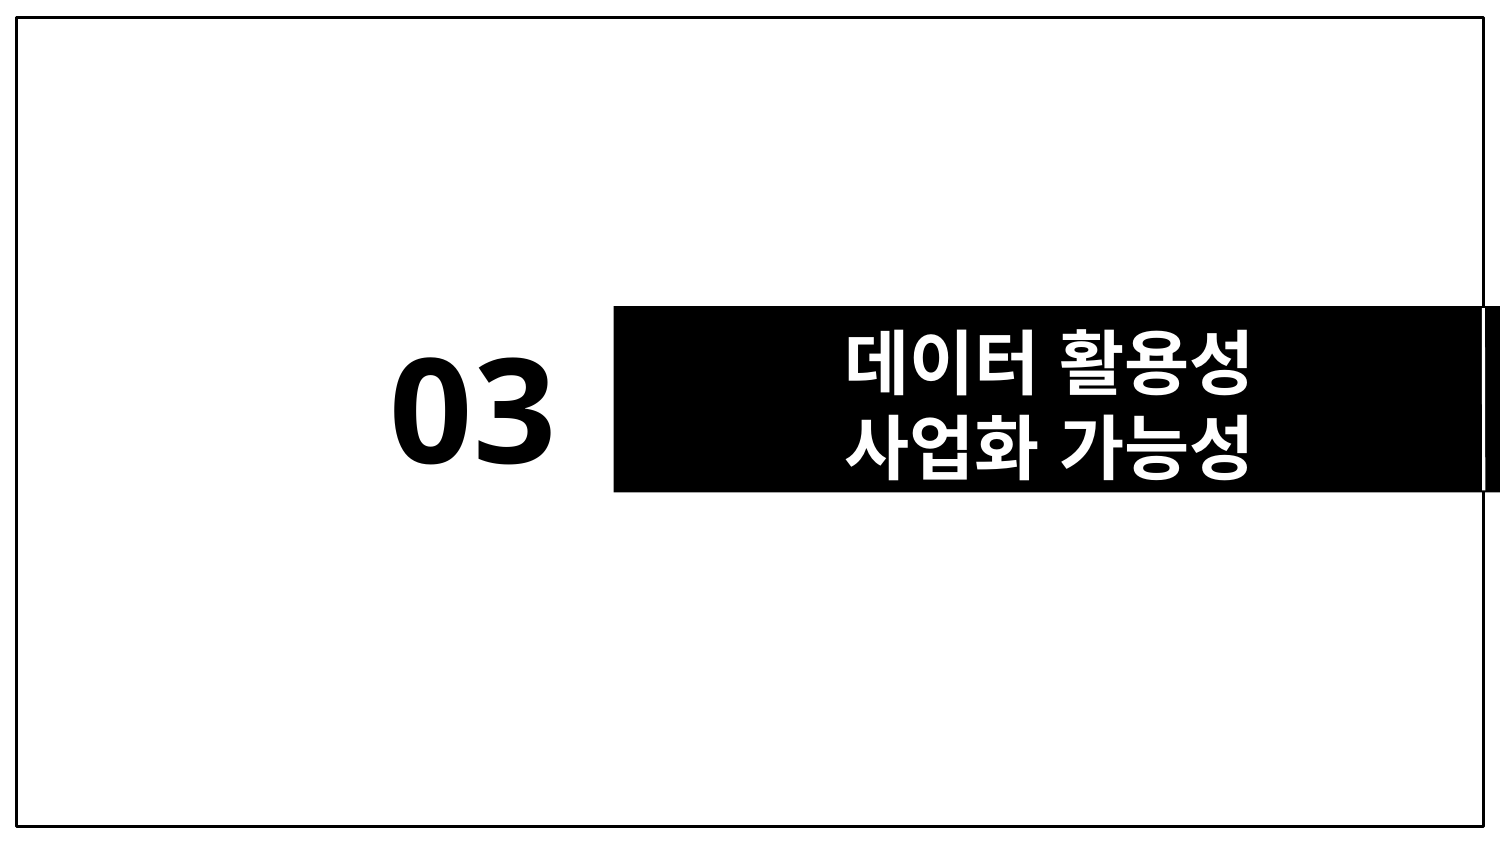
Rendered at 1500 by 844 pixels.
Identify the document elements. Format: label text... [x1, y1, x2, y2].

title 03 [336, 328, 610, 482]
title 데이터 활용성 사업화 가능성 [829, 303, 1500, 507]
